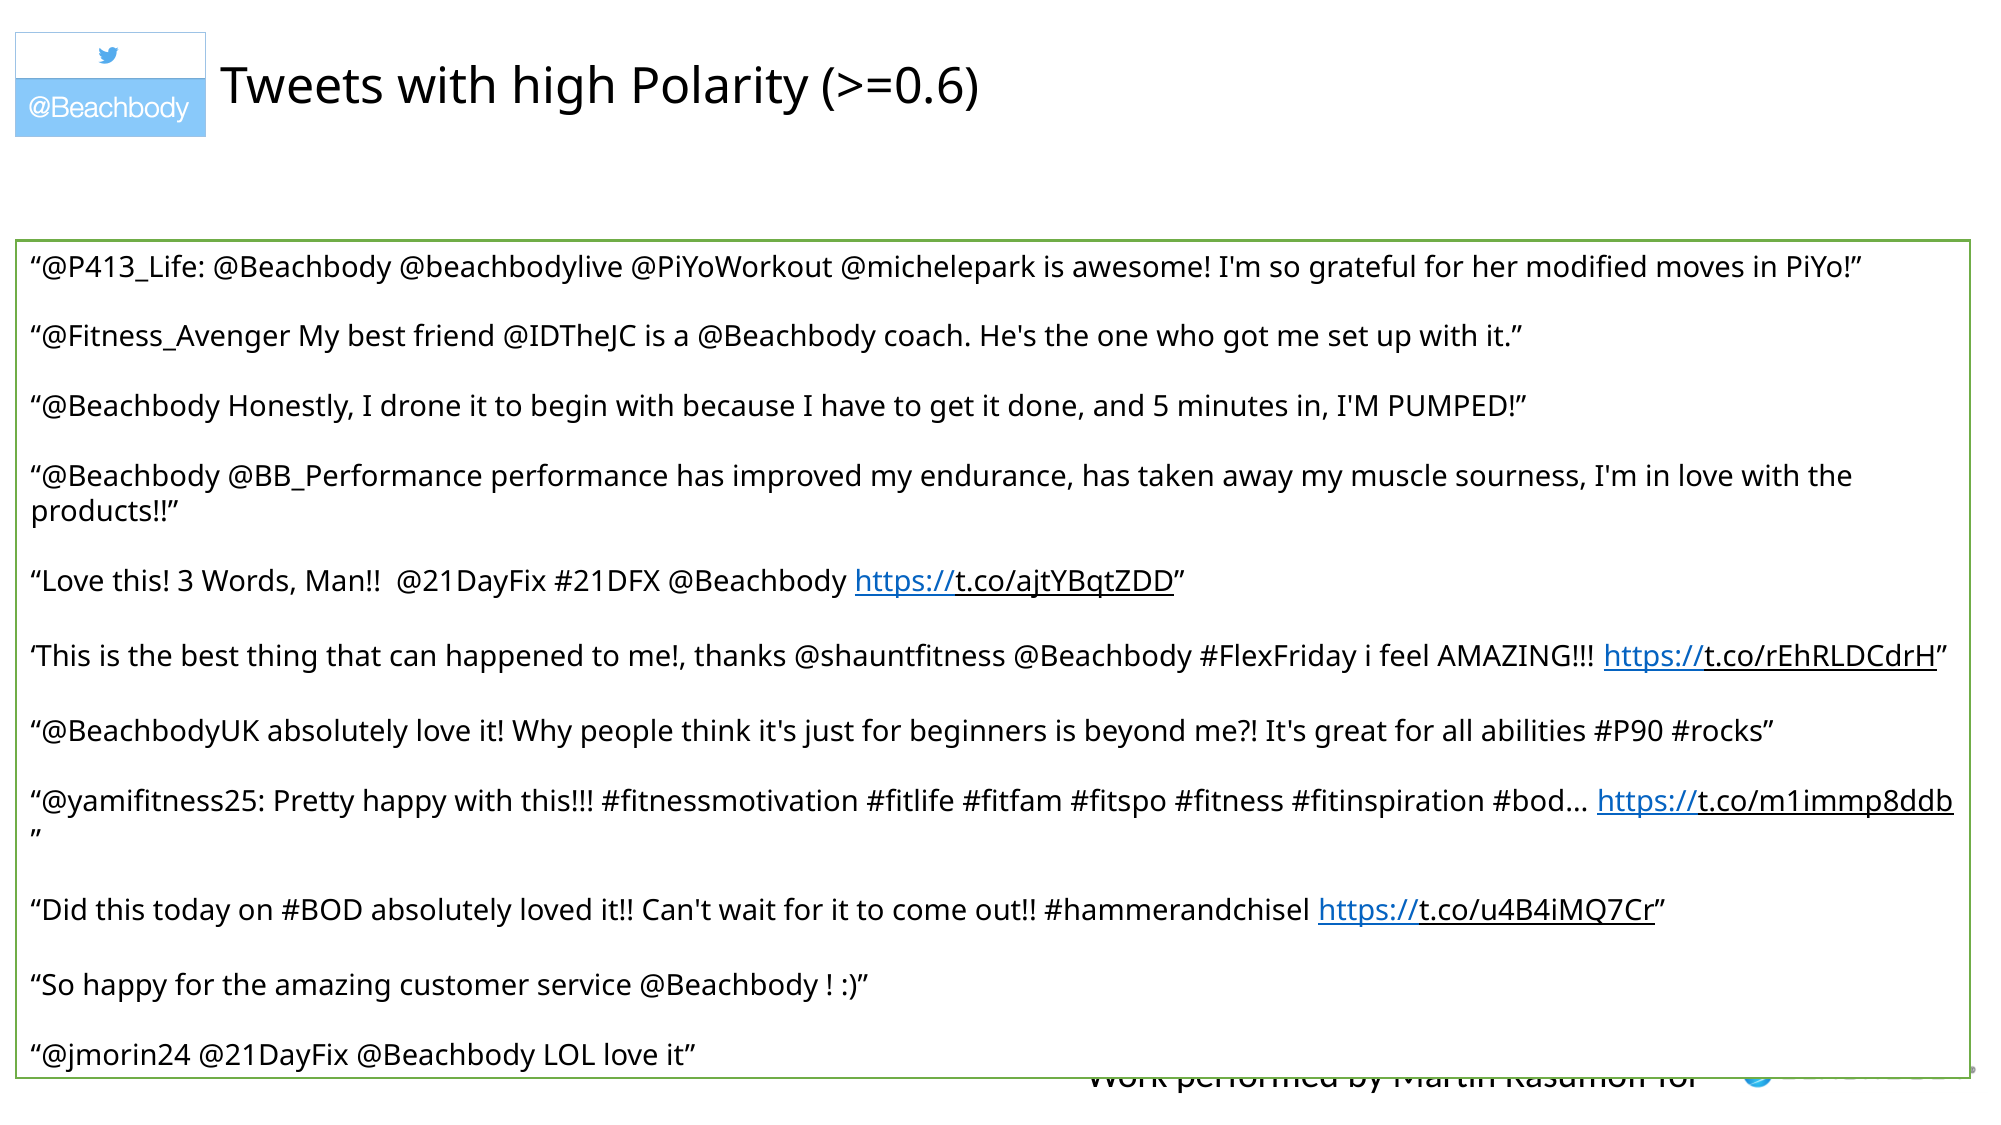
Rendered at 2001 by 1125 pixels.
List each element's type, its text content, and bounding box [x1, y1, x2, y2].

picture [15, 32, 206, 137]
text_box “@P413_Life: @Beachbody @beachbodylive @PiYoWorkout @michelepark is awesome! I'm so grateful for her modified moves in PiYo!” “@Fitness_Avenger My best friend @IDTheJC is a @Beachbody coach. He's the one who got me set up with it.” “@Beachbody Honestly, I drone it to begin with because I have to get it done, and 5 minutes in, I'M PUMPED!” “@Beachbody @BB_Performance performance has improved my endurance, has taken away my muscle sourness, I'm in love with the products!!” “Love this! 3 Words, Man!! @21DayFix #21DFX @Beachbody https://t.co/ajtYBqtZDD” ‘This is the best thing that can happened to me!, thanks @shauntfitness @Beachbody #FlexFriday i feel AMAZING!!! https://t.co/rEhRLDCdrH” “@BeachbodyUK absolutely love it! Why people think it's just for beginners is beyond me?! It's great for all abilities #P90 #rocks” “@yamifitness25: Pretty happy with this!!! #fitnessmotivation #fitlife #fitfam #fitspo #fitness #fitinspiration #bod… https://t.co/m1immp8ddb” “Did this today on #BOD absolutely loved it!! Can't wait for it to come out!! #hammerandchisel https://t.co/u4B4iMQ7Cr” “So happy for the amazing customer service @Beachbody ! :)” “@jmorin24 @21DayFix @Beachbody LOL love it” [15, 239, 1971, 1079]
picture [1735, 1052, 1988, 1093]
text_box Tweets with high Polarity (>=0.6) [206, 45, 1971, 121]
